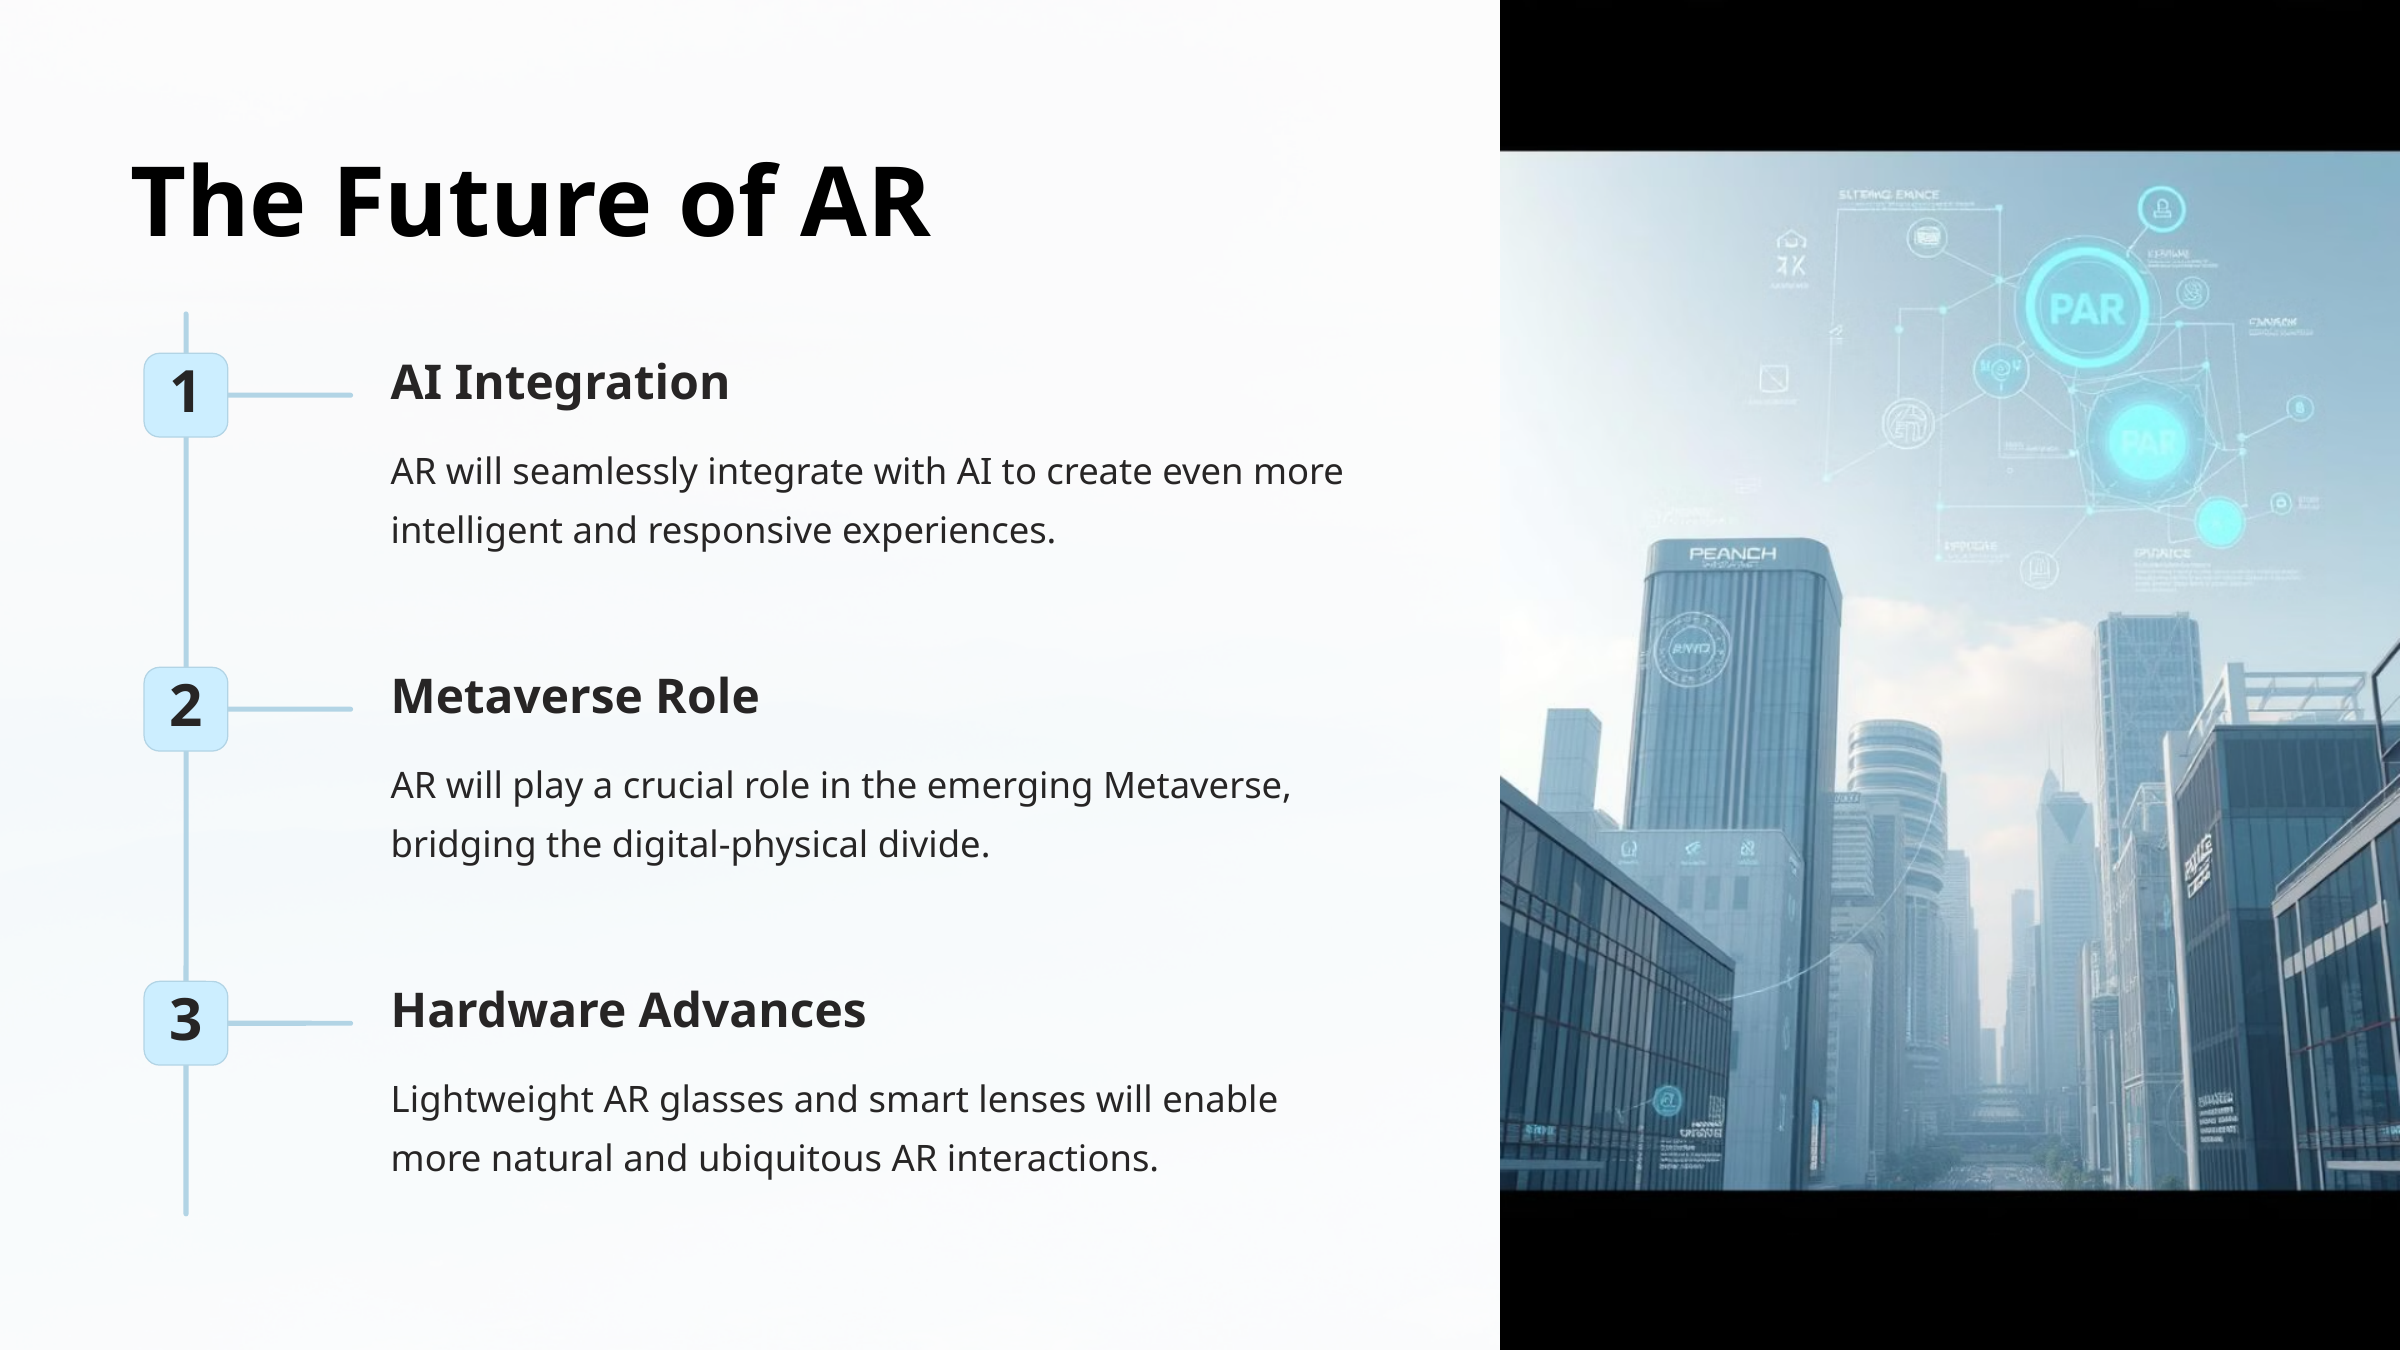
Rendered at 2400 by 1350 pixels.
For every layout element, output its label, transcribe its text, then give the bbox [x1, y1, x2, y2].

text_box 3 [169, 993, 203, 1053]
text_box [228, 1020, 354, 1026]
text_box Lightweight AR glasses and smart lenses will enable more natural and ubiquitous AR interactions. [390, 1060, 1370, 1180]
text_box 1 [173, 365, 199, 425]
text_box The Future of AR [130, 133, 1107, 256]
text_box [228, 706, 354, 712]
picture [1499, 0, 2400, 1350]
text_box [183, 311, 189, 353]
text_box [183, 1066, 189, 1217]
text_box AR will seamlessly integrate with AI to create even more intelligent and responsive experiences. [390, 431, 1370, 551]
text_box [144, 667, 228, 752]
text_box [183, 438, 189, 667]
text_box [228, 392, 354, 398]
text_box AR will play a crucial role in the emerging Metaverse, bridging the digital-physical divide. [390, 746, 1370, 866]
text_box Metaverse Role [390, 662, 879, 724]
text_box [144, 353, 228, 438]
text_box Hardware Advances [390, 976, 879, 1038]
text_box [183, 752, 189, 981]
text_box 2 [169, 679, 203, 739]
text_box AI Integration [390, 348, 879, 410]
text_box [144, 981, 228, 1066]
